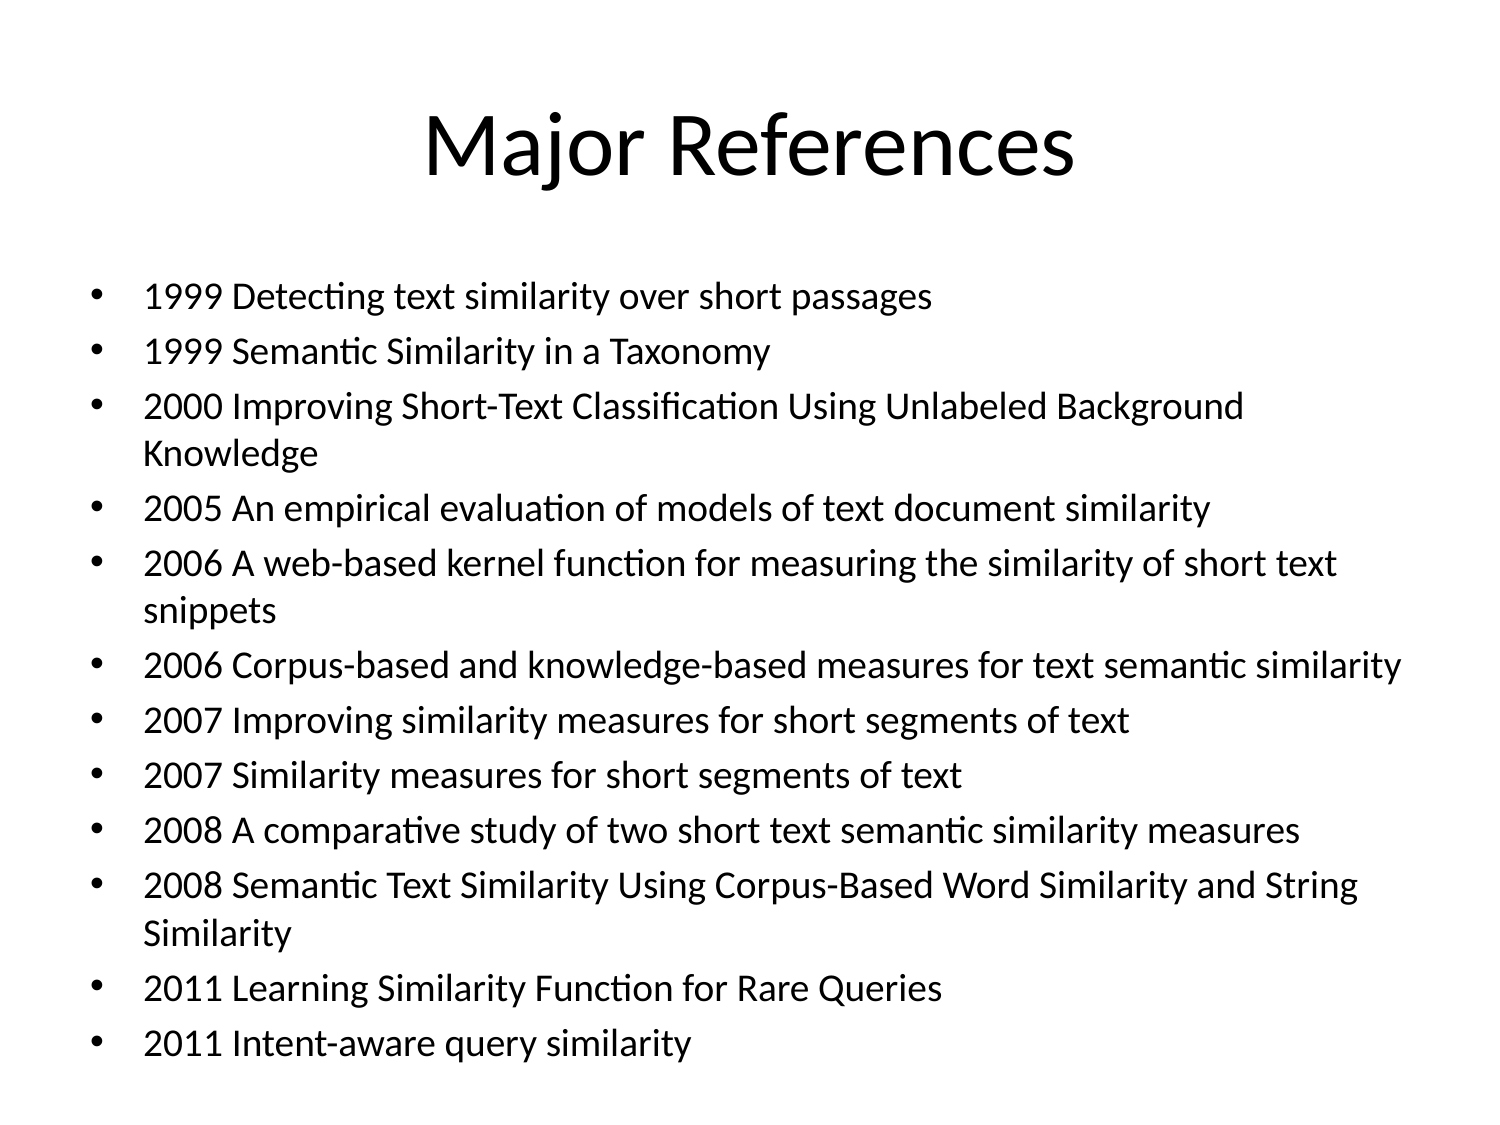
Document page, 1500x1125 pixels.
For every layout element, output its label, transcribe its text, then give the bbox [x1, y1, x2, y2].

title Major References [75, 45, 1425, 233]
list 1999 Detecting text similarity over short passages 1999 Semantic Similarity in a Taxonomy 2000 Improving Short-Text Classification Using Unlabeled Background Knowledge 2005 An empirical evaluation of models of text document similarity 2006 A web-based kernel function for measuring the similarity of short text snippets 2006 Corpus-based and knowledge-based measures for text semantic similarity 2007 Improving similarity measures for short segments of text 2007 Similarity measures for short segments of text 2008 A comparative study of two short text semantic similarity measures 2008 Semantic Text Similarity Using Corpus-Based Word Similarity and String Similarity 2011 Learning Similarity Function for Rare Queries 2011 Intent-aware query similarity [75, 262, 1425, 1075]
